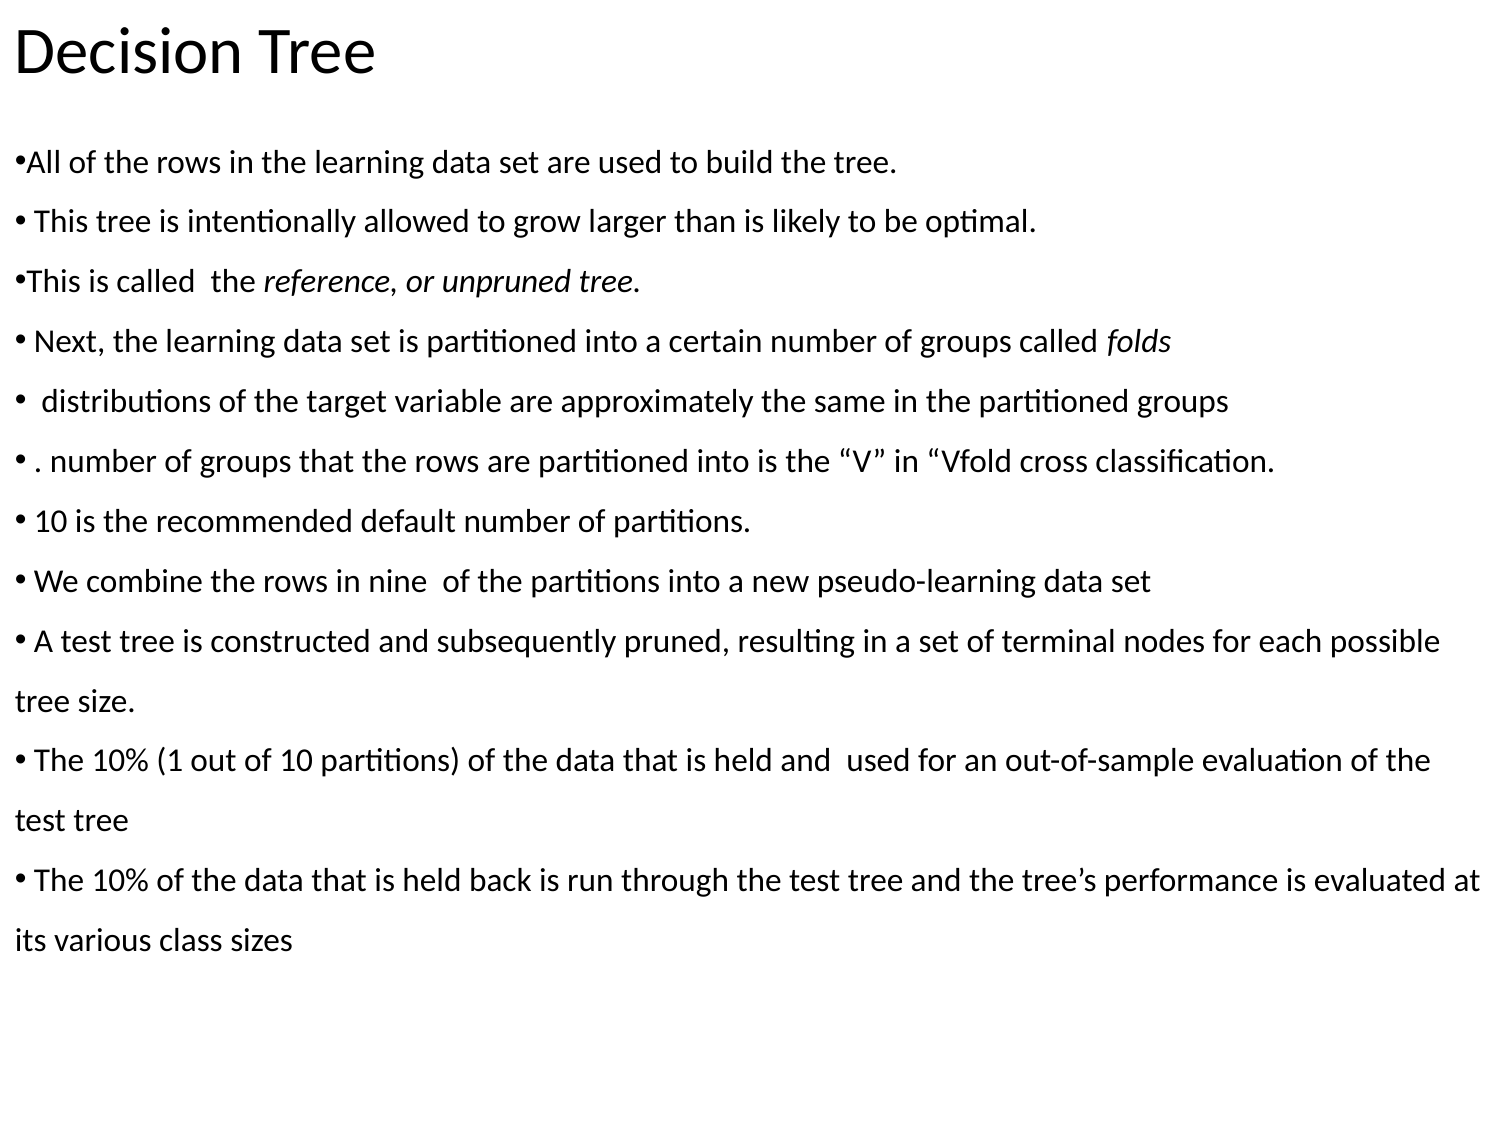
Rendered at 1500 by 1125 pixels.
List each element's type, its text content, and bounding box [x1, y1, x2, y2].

text_box Decision Tree [0, 0, 588, 95]
text_box All of the rows in the learning data set are used to build the tree. This tree is intentionally allowed to grow larger than is likely to be optimal. This is called the reference, or unpruned tree. Next, the learning data set is partitioned into a certain number of groups called folds distributions of the target variable are approximately the same in the partitioned groups . number of groups that the rows are partitioned into is the “V” in “Vfold cross classification. 10 is the recommended default number of partitions. We combine the rows in nine of the partitions into a new pseudo-learning data set A test tree is constructed and subsequently pruned, resulting in a set of terminal nodes for each possible tree size. The 10% (1 out of 10 partitions) of the data that is held and used for an out-of-sample evaluation of the test tree The 10% of the data that is held back is run through the test tree and the tree’s performance is evaluated at its various class sizes [0, 112, 1500, 966]
